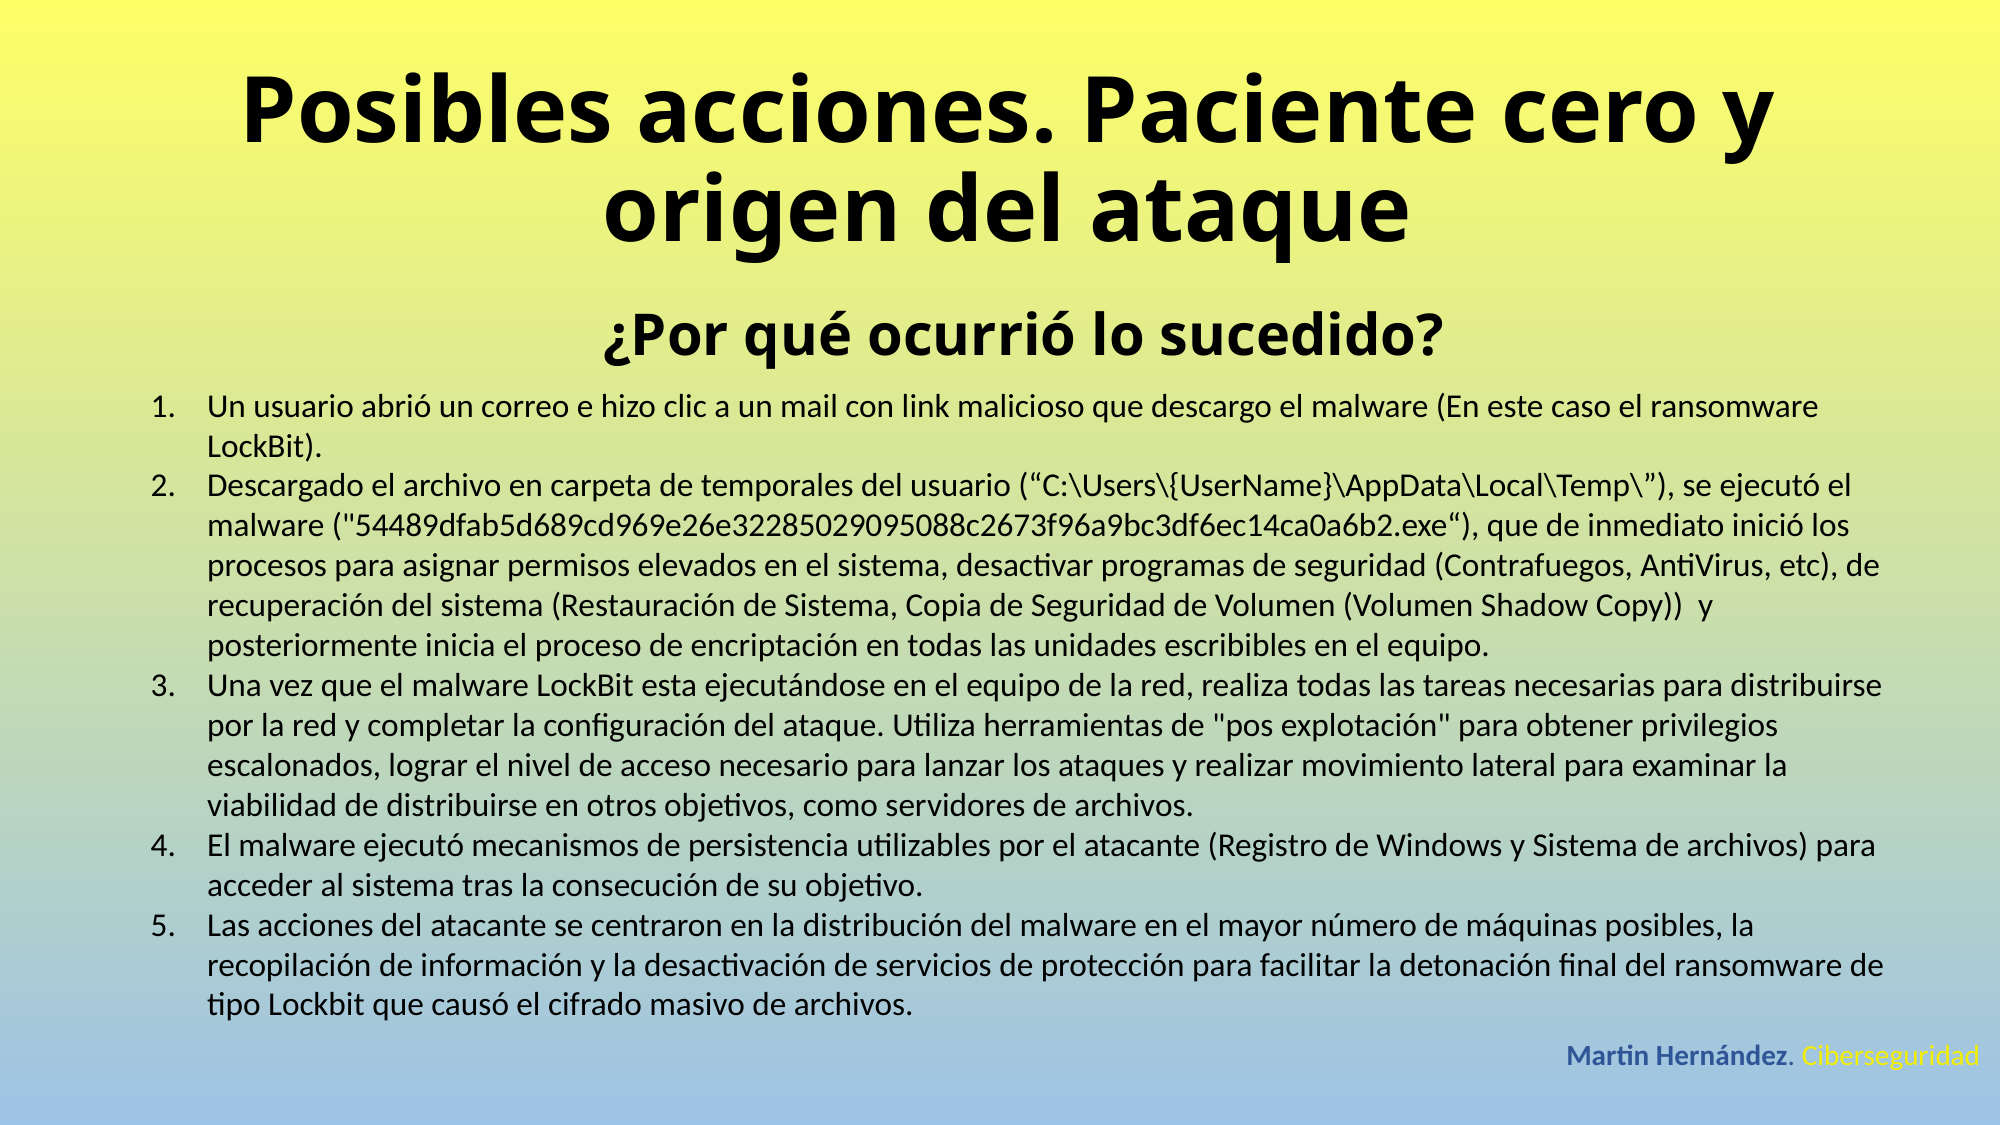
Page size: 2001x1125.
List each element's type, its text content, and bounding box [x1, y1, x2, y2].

text_box Posibles acciones. Paciente cero y origen del ataque [145, 53, 1871, 271]
text_box ¿Por qué ocurrió lo sucedido? [161, 298, 1887, 376]
text_box Martin Hernández. Ciberseguridad [1551, 1029, 2000, 1124]
text_box Un usuario abrió un correo e hizo clic a un mail con link malicioso que descargo el malware (En este caso el ransomware LockBit). Descargado el archivo en carpeta de temporales del usuario (“C:\Users\{UserName}\AppData\Local\Temp\”), se ejecutó el malware ("54489dfab5d689cd969e26e32285029095088c2673f96a9bc3df6ec14ca0a6b2.exe“), que de inmediato inició los procesos para asignar permisos elevados en el sistema, desactivar programas de seguridad (Contrafuegos, AntiVirus, etc), de recuperación del sistema (Restauración de Sistema, Copia de Seguridad de Volumen (Volumen Shadow Copy)) y posteriormente inicia el proceso de encriptación en todas las unidades escribibles en el equipo. Una vez que el malware LockBit esta ejecutándose en el equipo de la red, realiza todas las tareas necesarias para distribuirse por la red y completar la configuración del ataque. Utiliza herramientas de "pos explotación" para obtener privilegios escalonados, lograr el nivel de acceso necesario para lanzar los ataques y realizar movimiento lateral para examinar la viabilidad de distribuirse en otros objetivos, como servidores de archivos. El malware ejecutó mecanismos de persistencia utilizables por el atacante (Registro de Windows y Sistema de archivos) para acceder al sistema tras la consecución de su objetivo. Las acciones del atacante se centraron en la distribución del malware en el mayor número de máquinas posibles, la recopilación de información y la desactivación de servicios de protección para facilitar la detonación final del ransomware de tipo Lockbit que causó el cifrado masivo de archivos. [135, 376, 1913, 1075]
